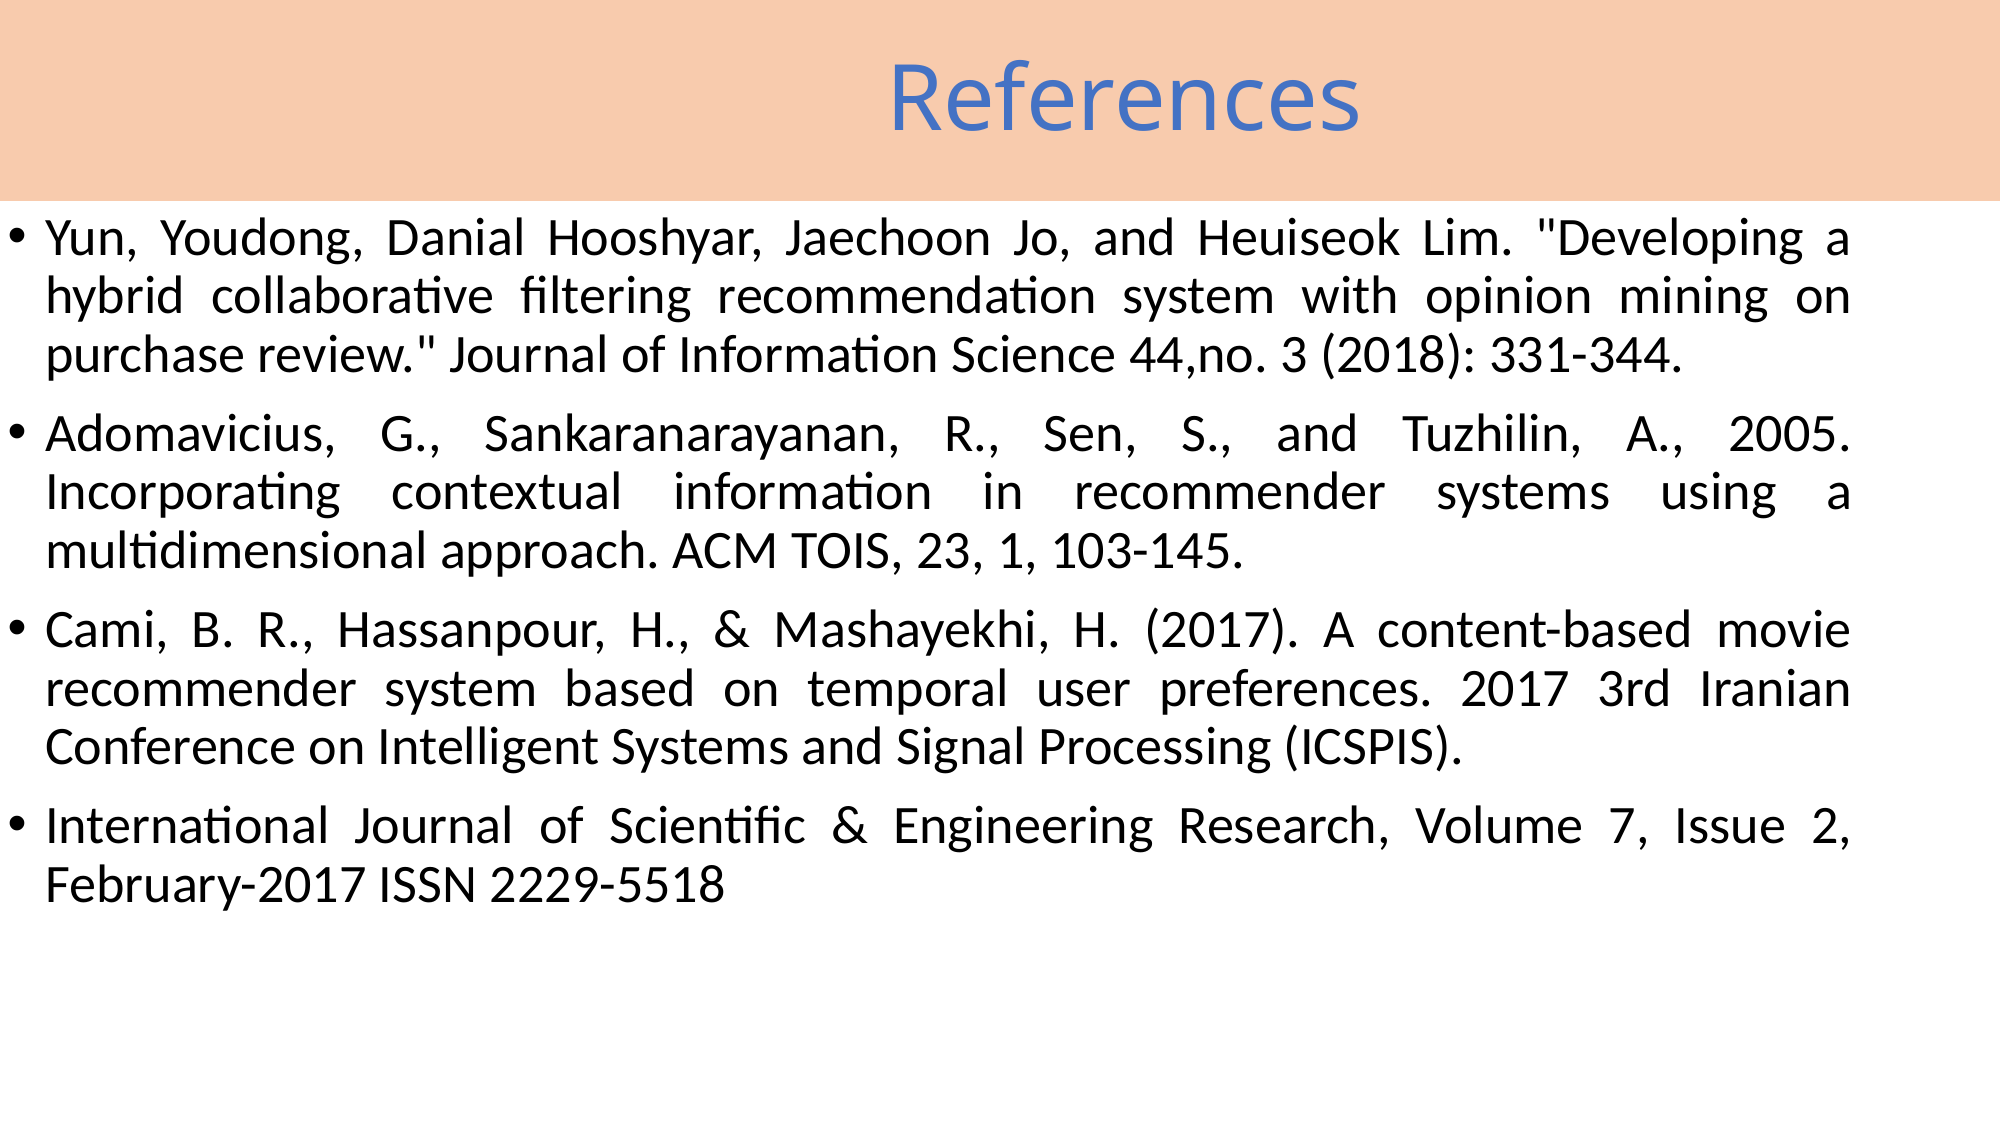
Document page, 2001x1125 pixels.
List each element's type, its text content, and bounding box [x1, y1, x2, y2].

title References [0, 0, 2000, 202]
list Yun, Youdong, Danial Hooshyar, Jaechoon Jo, and Heuiseok Lim. "Developing a hybrid collaborative filtering recommendation system with opinion mining on purchase review." Journal of Information Science 44,no. 3 (2018): 331-344. Adomavicius, G., Sankaranarayanan, R., Sen, S., and Tuzhilin, A., 2005. Incorporating contextual information in recommender systems using a multidimensional approach. ACM TOIS, 23, 1, 103-145. Cami, B. R., Hassanpour, H., & Mashayekhi, H. (2017). A content-based movie recommender system based on temporal user preferences. 2017 3rd Iranian Conference on Intelligent Systems and Signal Processing (ICSPIS). International Journal of Scientific & Engineering Research, Volume 7, Issue 2, February-2017 ISSN 2229-5518 [0, 200, 1863, 1125]
